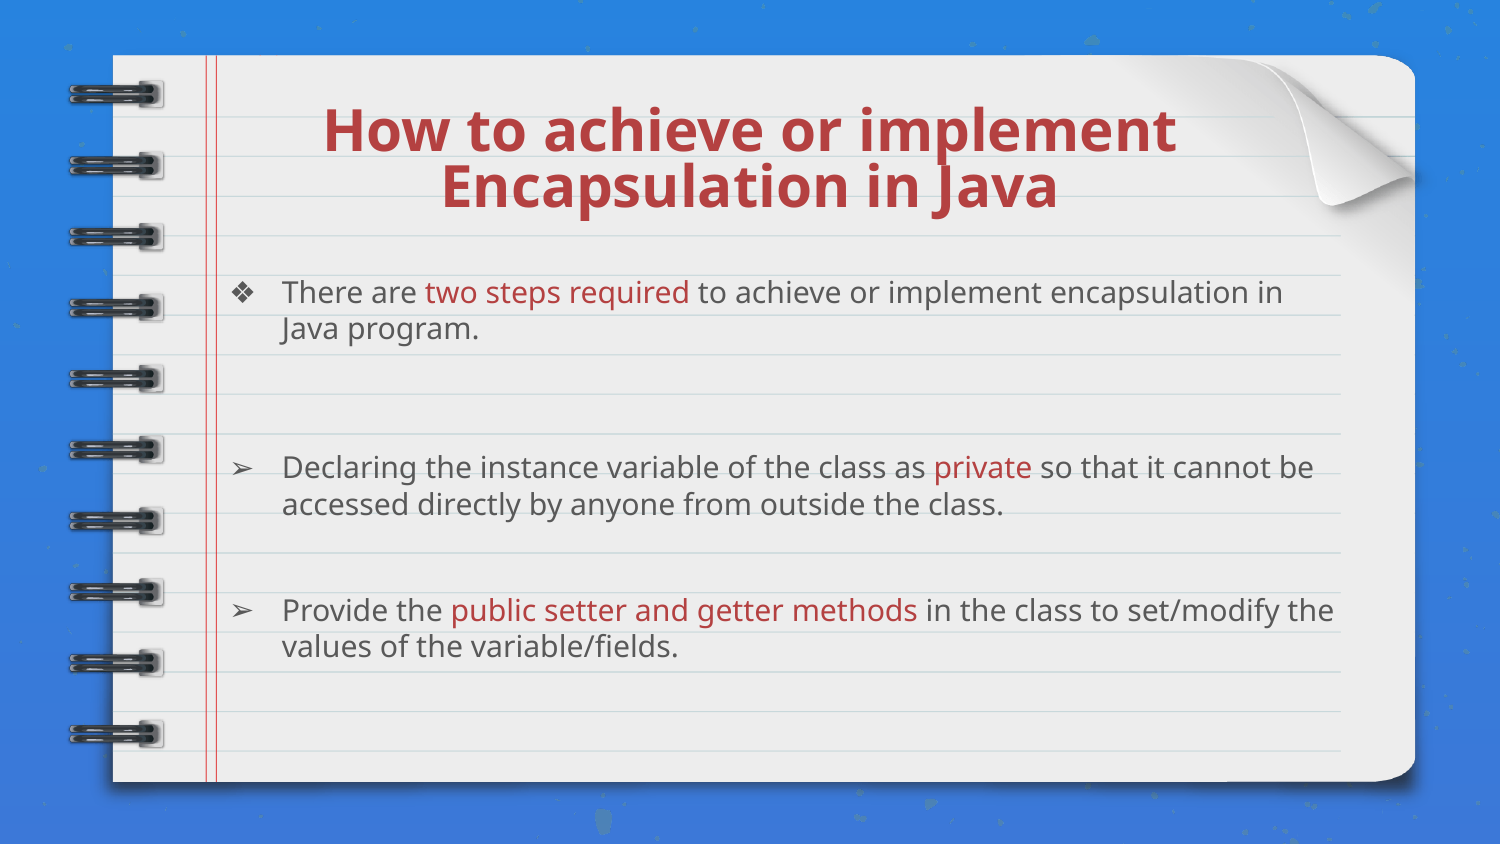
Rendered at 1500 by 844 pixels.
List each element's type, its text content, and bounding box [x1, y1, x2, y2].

list There are two steps required to achieve or implement encapsulation in Java program. Declaring the instance variable of the class as private so that it cannot be accessed directly by anyone from outside the class. Provide the public setter and getter methods in the class to set/modify the values of the variable/fields. [191, 258, 1355, 708]
picture [63, 22, 1437, 822]
title How to achieve or implement Encapsulation in Java [301, 91, 1199, 186]
